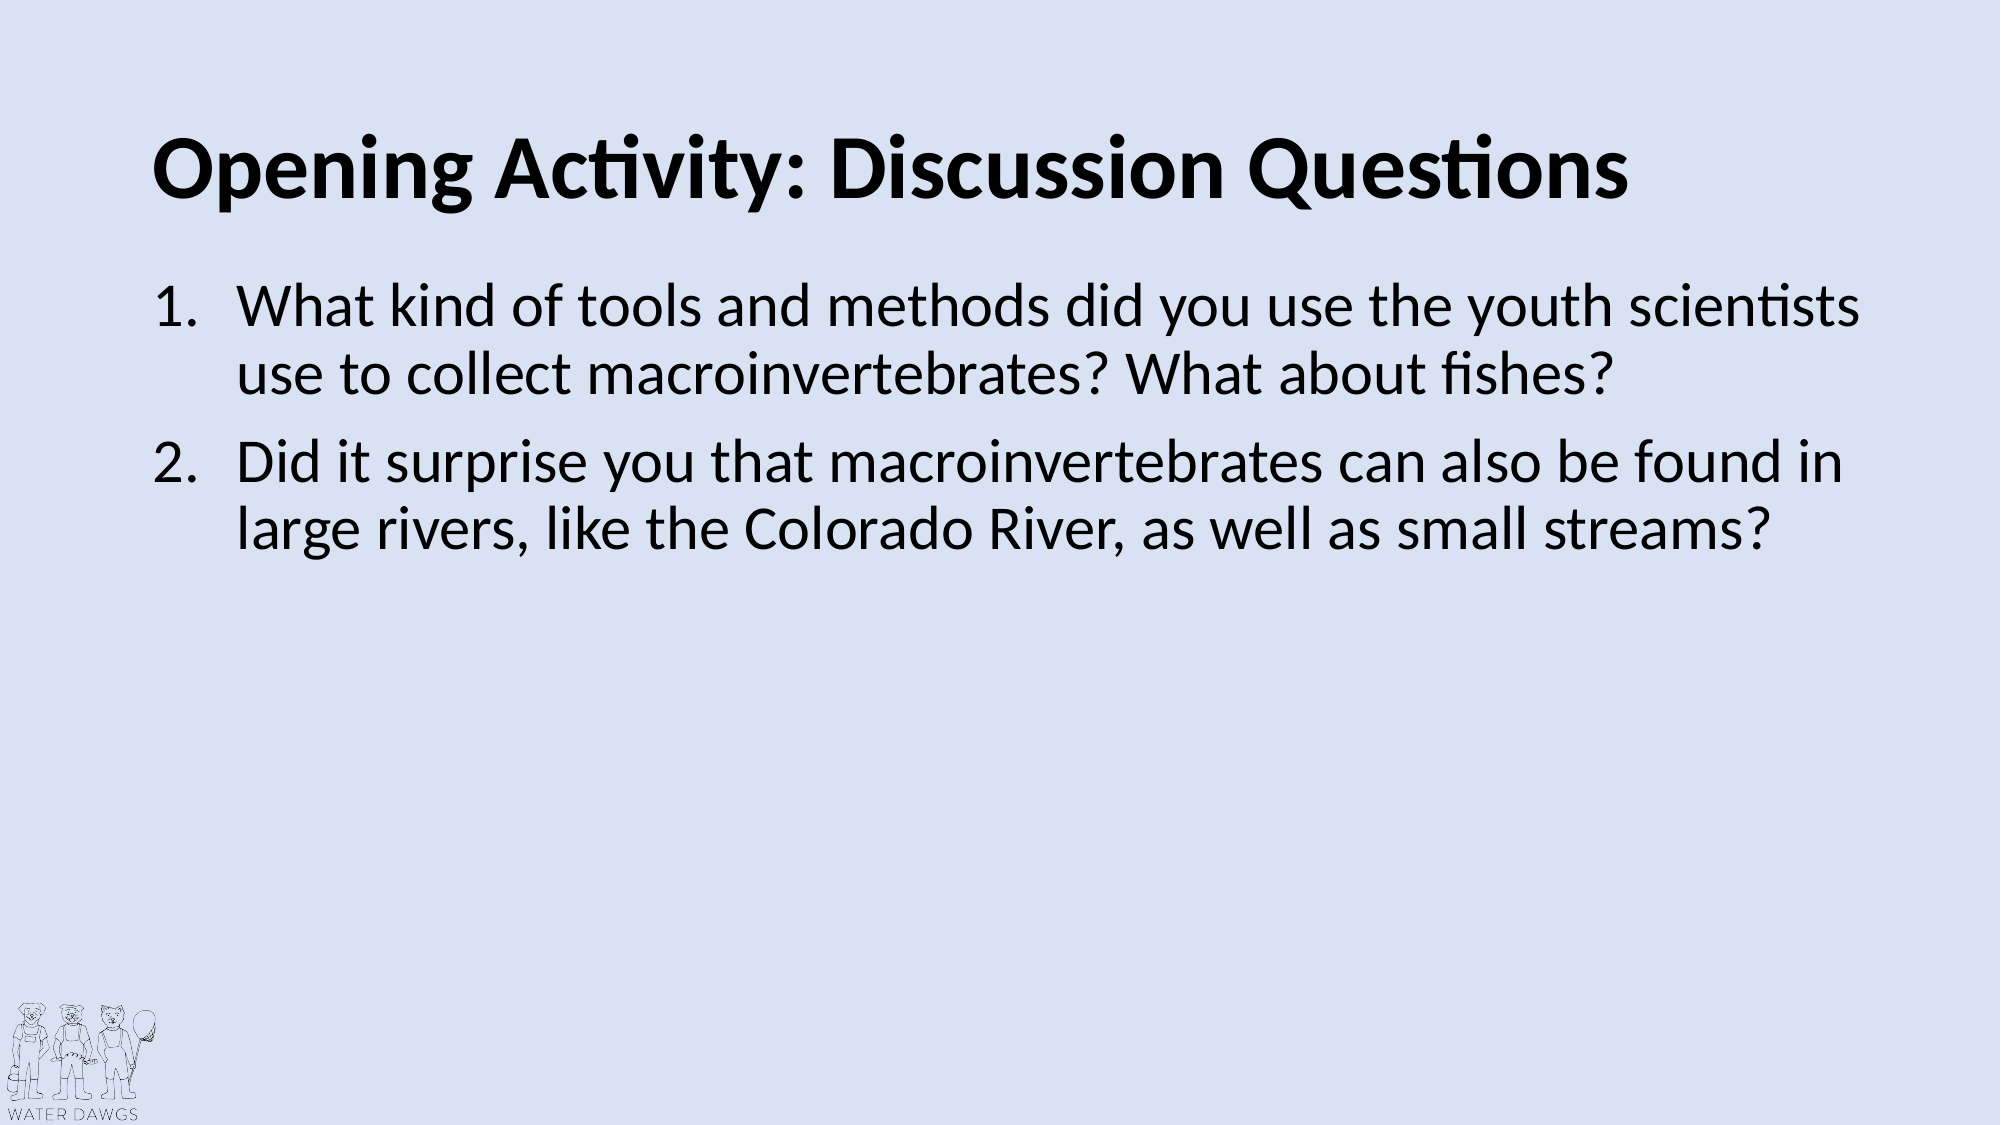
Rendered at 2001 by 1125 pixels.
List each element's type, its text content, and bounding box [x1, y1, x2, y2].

title Opening Activity: Discussion Questions [137, 59, 1863, 278]
picture [0, 966, 172, 1125]
list What kind of tools and methods did you use the youth scientists use to collect macroinvertebrates? What about fishes? Did it surprise you that macroinvertebrates can also be found in large rivers, like the Colorado River, as well as small streams? [137, 265, 1912, 980]
